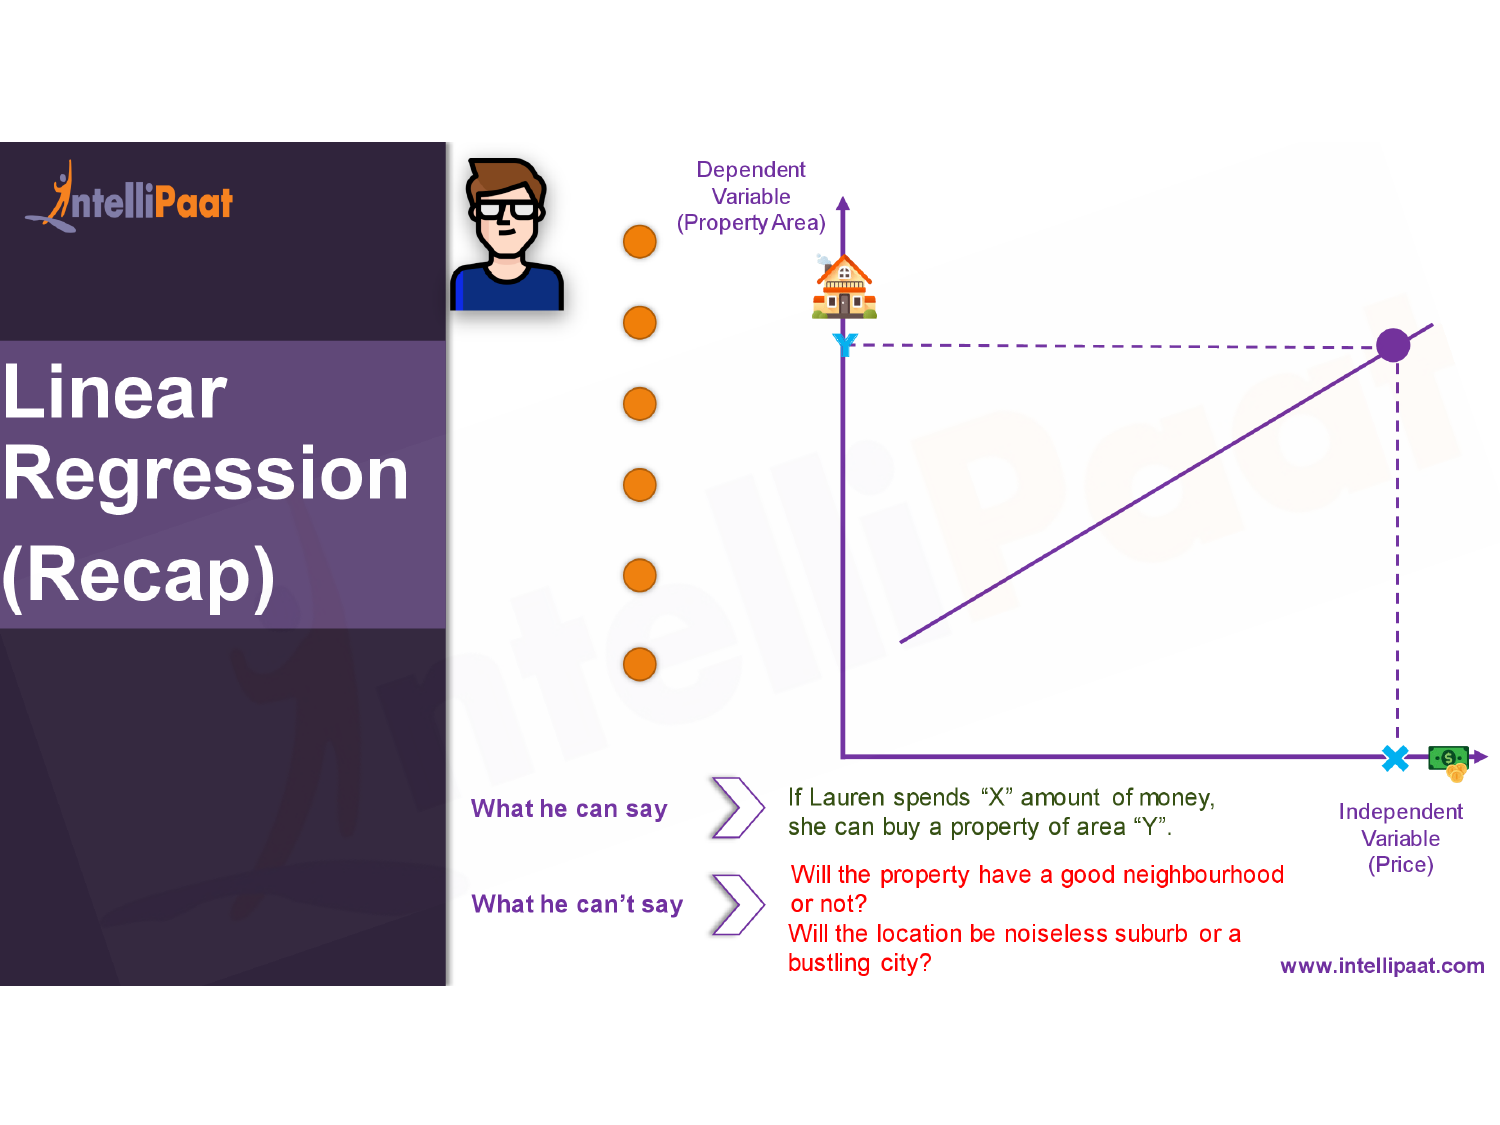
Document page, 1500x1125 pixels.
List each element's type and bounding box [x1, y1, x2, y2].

picture [0, 141, 1500, 987]
